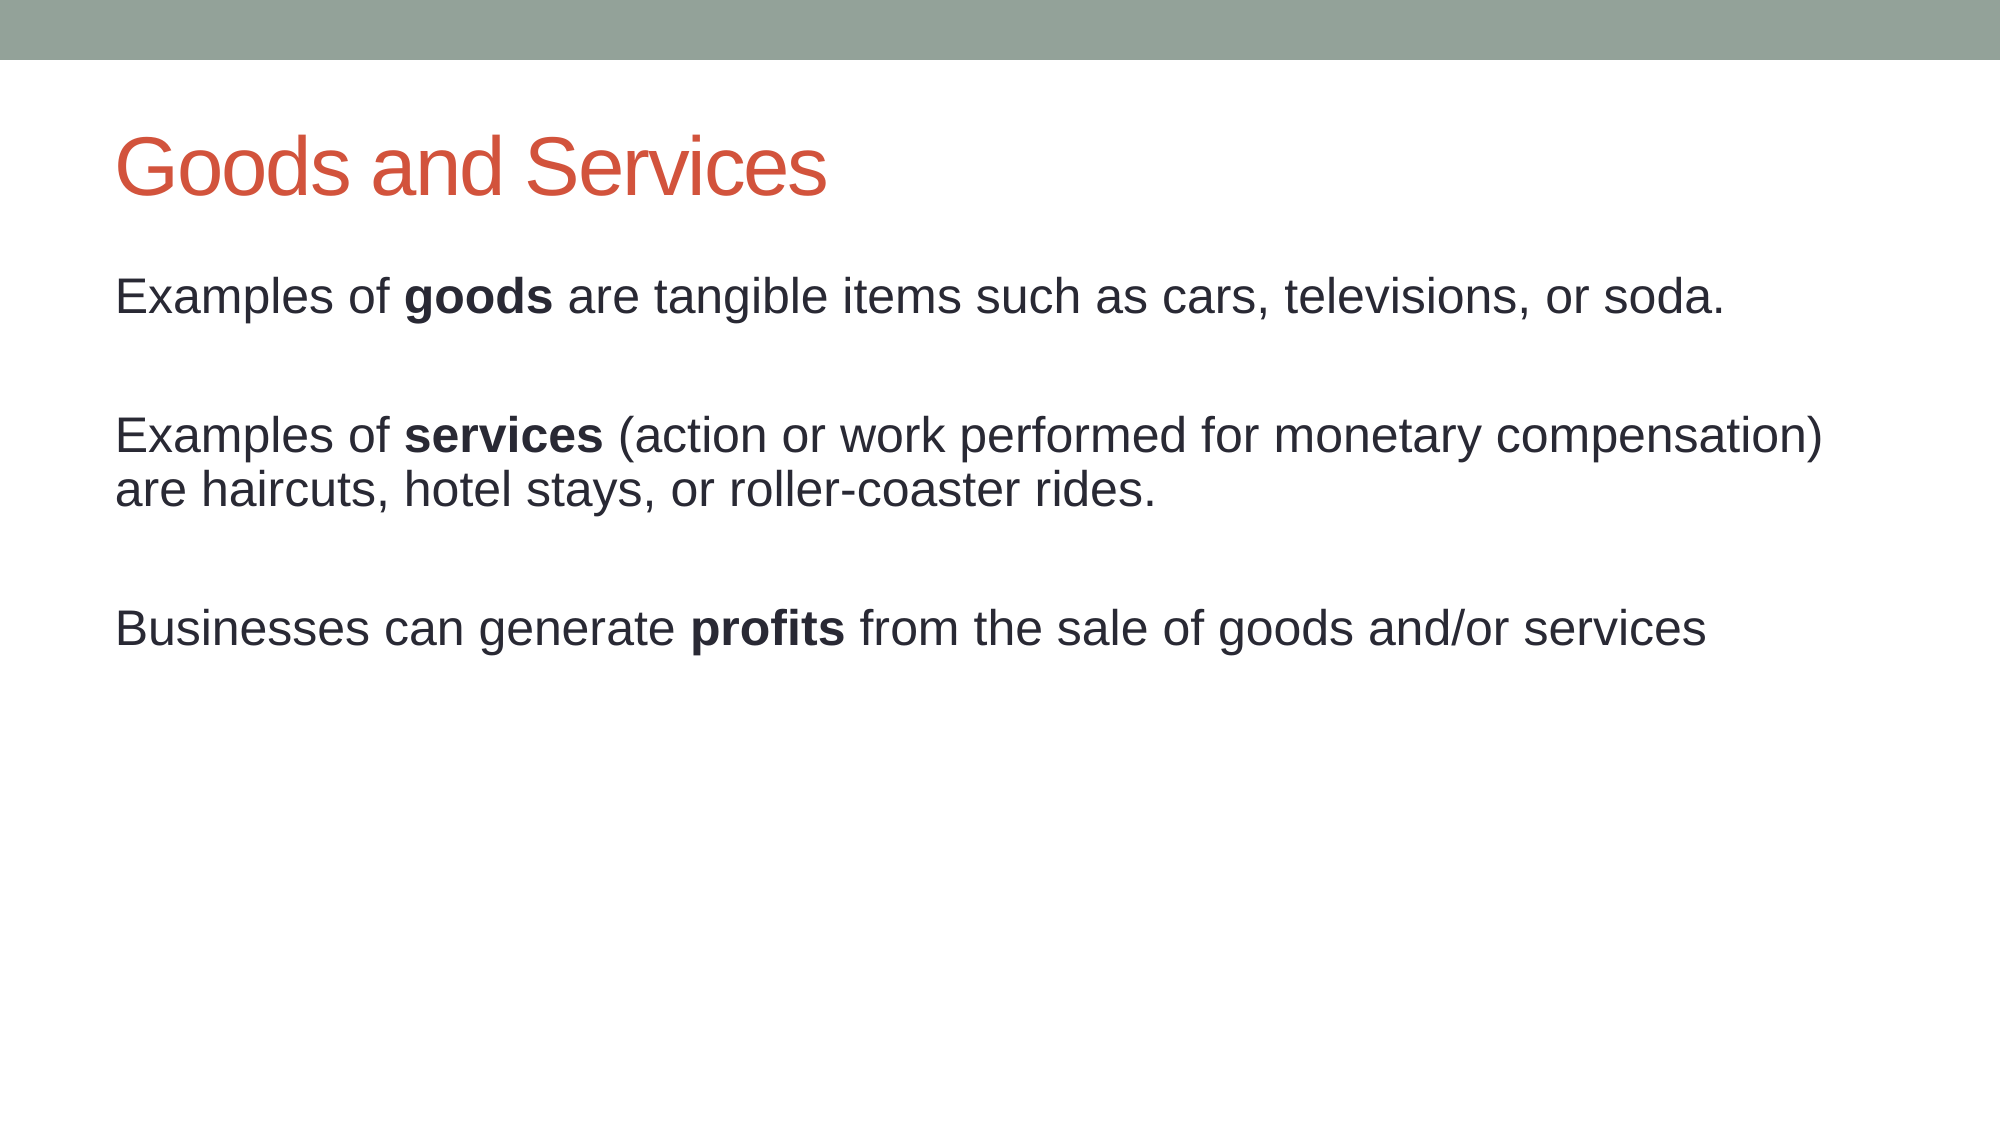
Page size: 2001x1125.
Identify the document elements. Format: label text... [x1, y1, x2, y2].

list Examples of goods are tangible items such as cars, televisions, or soda. Examples of services (action or work performed for monetary compensation) are haircuts, hotel stays, or roller-coaster rides. Businesses can generate profits from the sale of goods and/or services [99, 262, 1900, 1063]
title Goods and Services [99, 87, 1900, 250]
